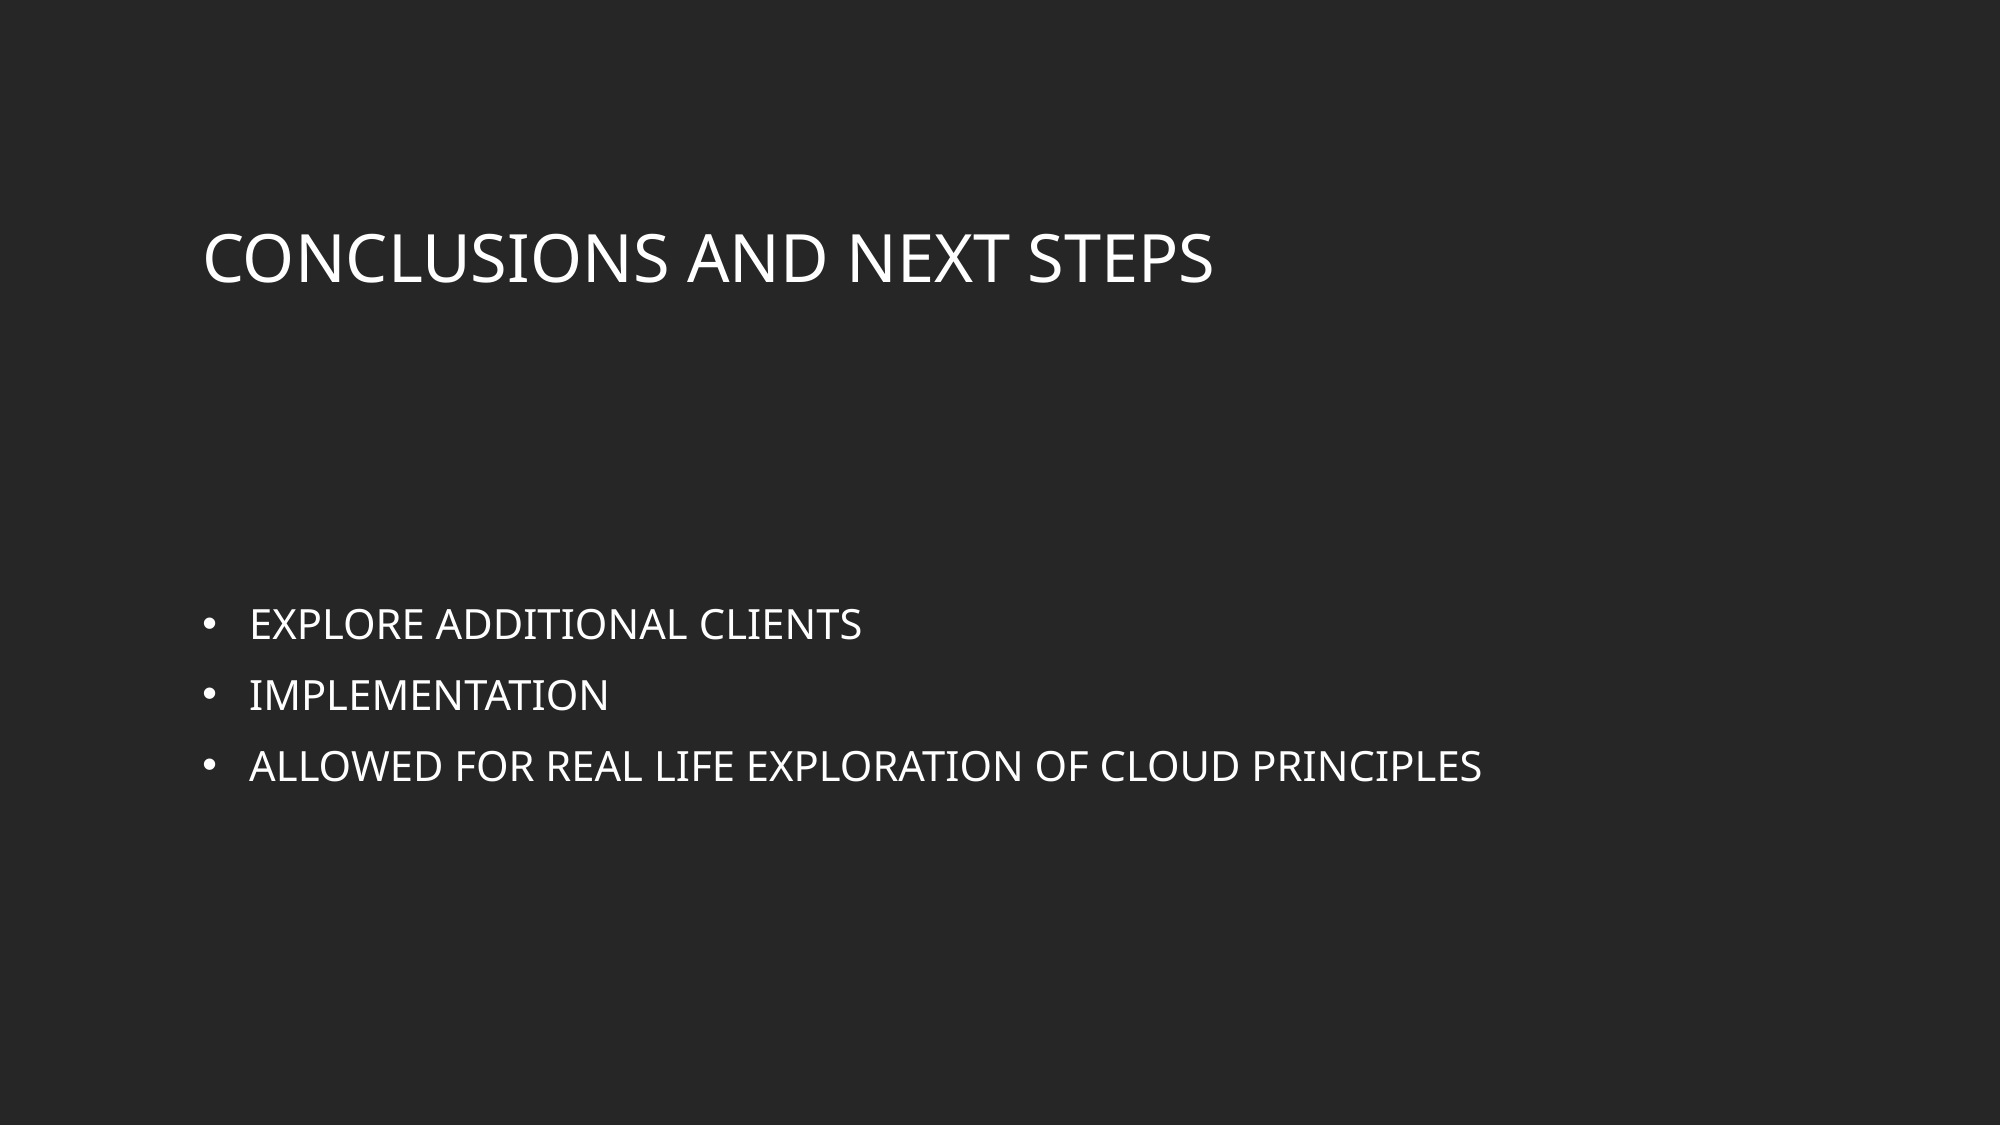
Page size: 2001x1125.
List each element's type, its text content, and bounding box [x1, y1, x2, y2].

list Explore additional clients Implementation Allowed for real life exploration of cloud principles [187, 437, 1813, 950]
title Conclusions and Next steps [187, 99, 1813, 413]
